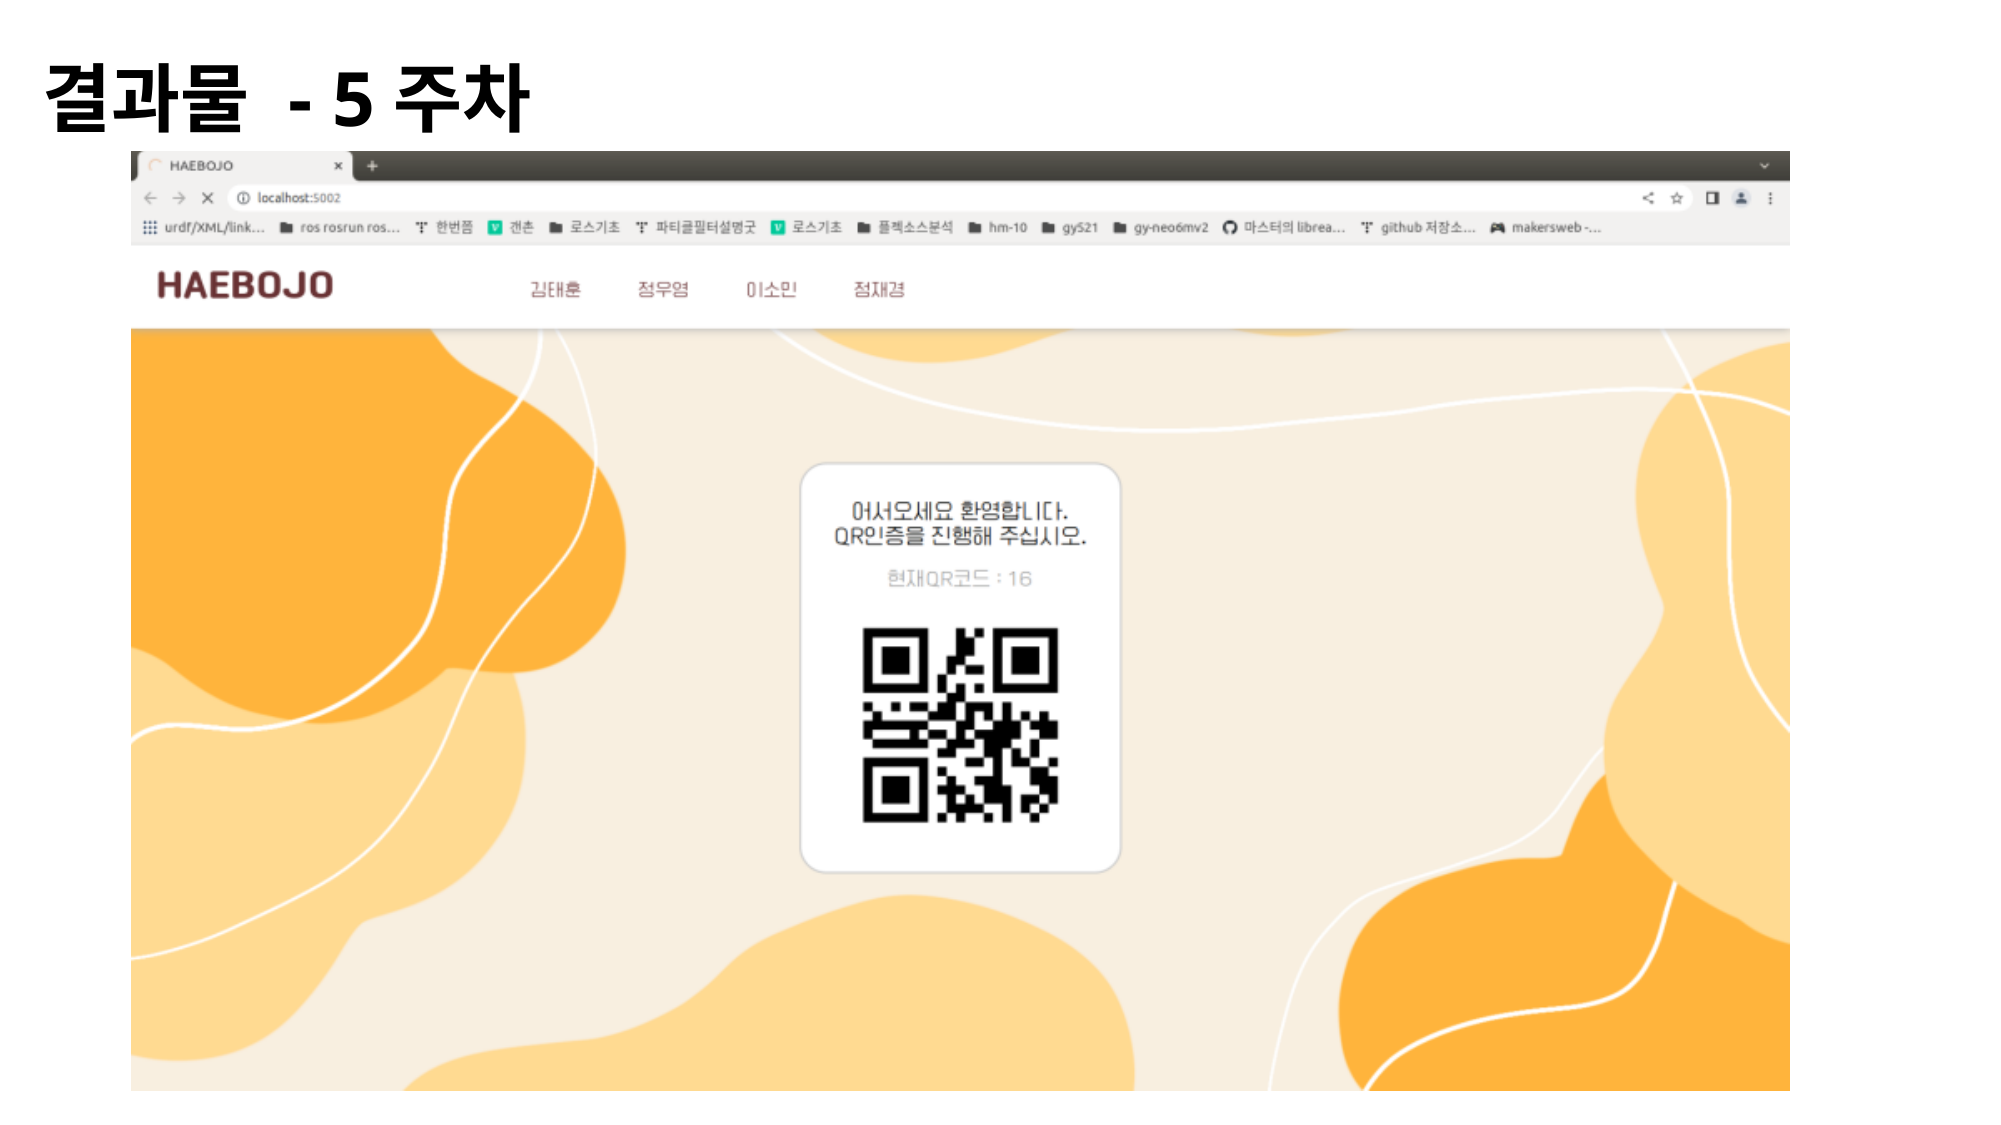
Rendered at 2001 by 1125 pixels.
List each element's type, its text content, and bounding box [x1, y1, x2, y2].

picture [131, 151, 1790, 1091]
text_box 결과물 - 5주차 [27, 26, 627, 152]
